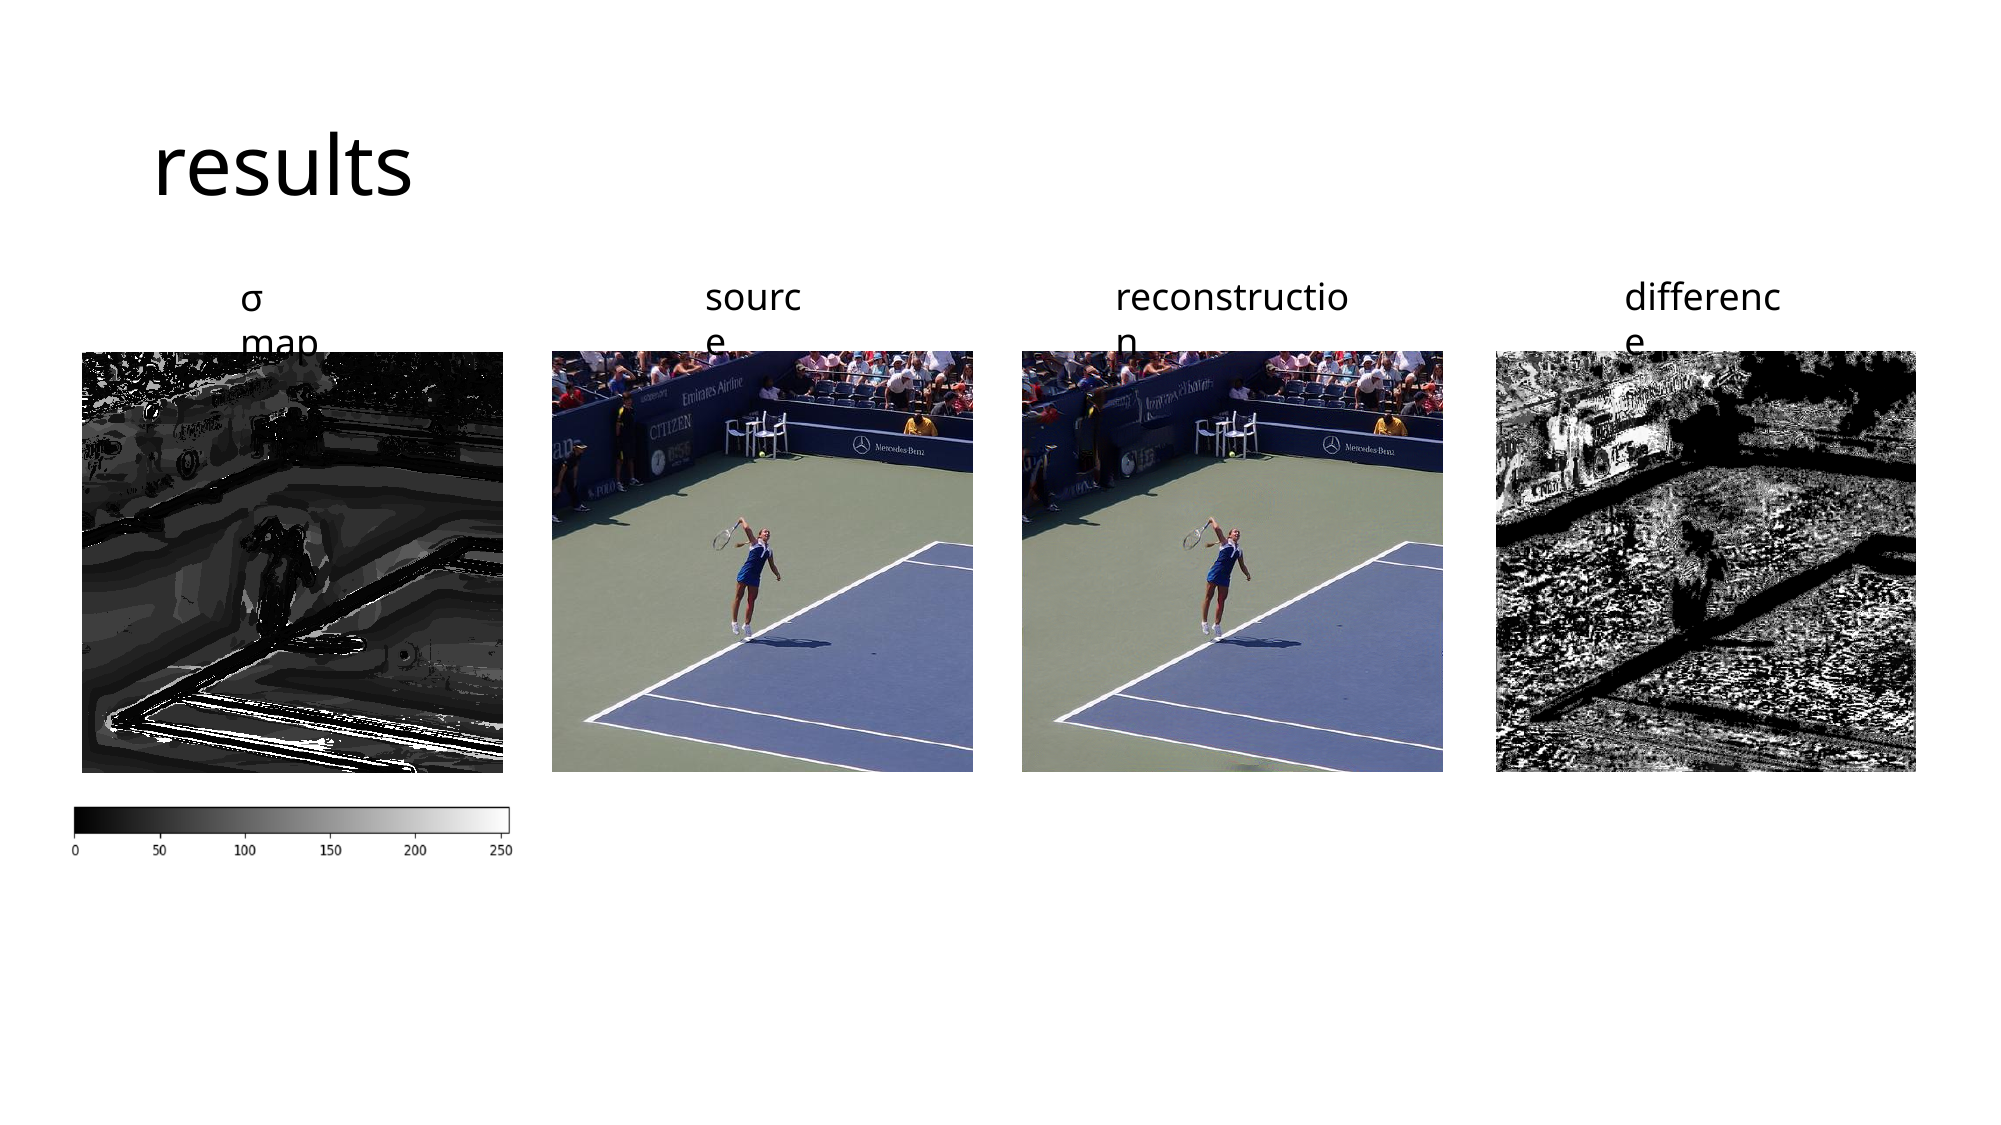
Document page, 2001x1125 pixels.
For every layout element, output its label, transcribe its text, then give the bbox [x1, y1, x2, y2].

picture [82, 352, 503, 773]
text_box source [690, 278, 833, 350]
picture [1022, 351, 1443, 773]
text_box results [137, 59, 1863, 278]
text_box difference [1609, 278, 1803, 350]
text_box reconstruction [1100, 278, 1365, 350]
picture [69, 792, 516, 868]
text_box σ map [225, 278, 360, 350]
picture [552, 351, 973, 773]
picture [1495, 351, 1916, 773]
